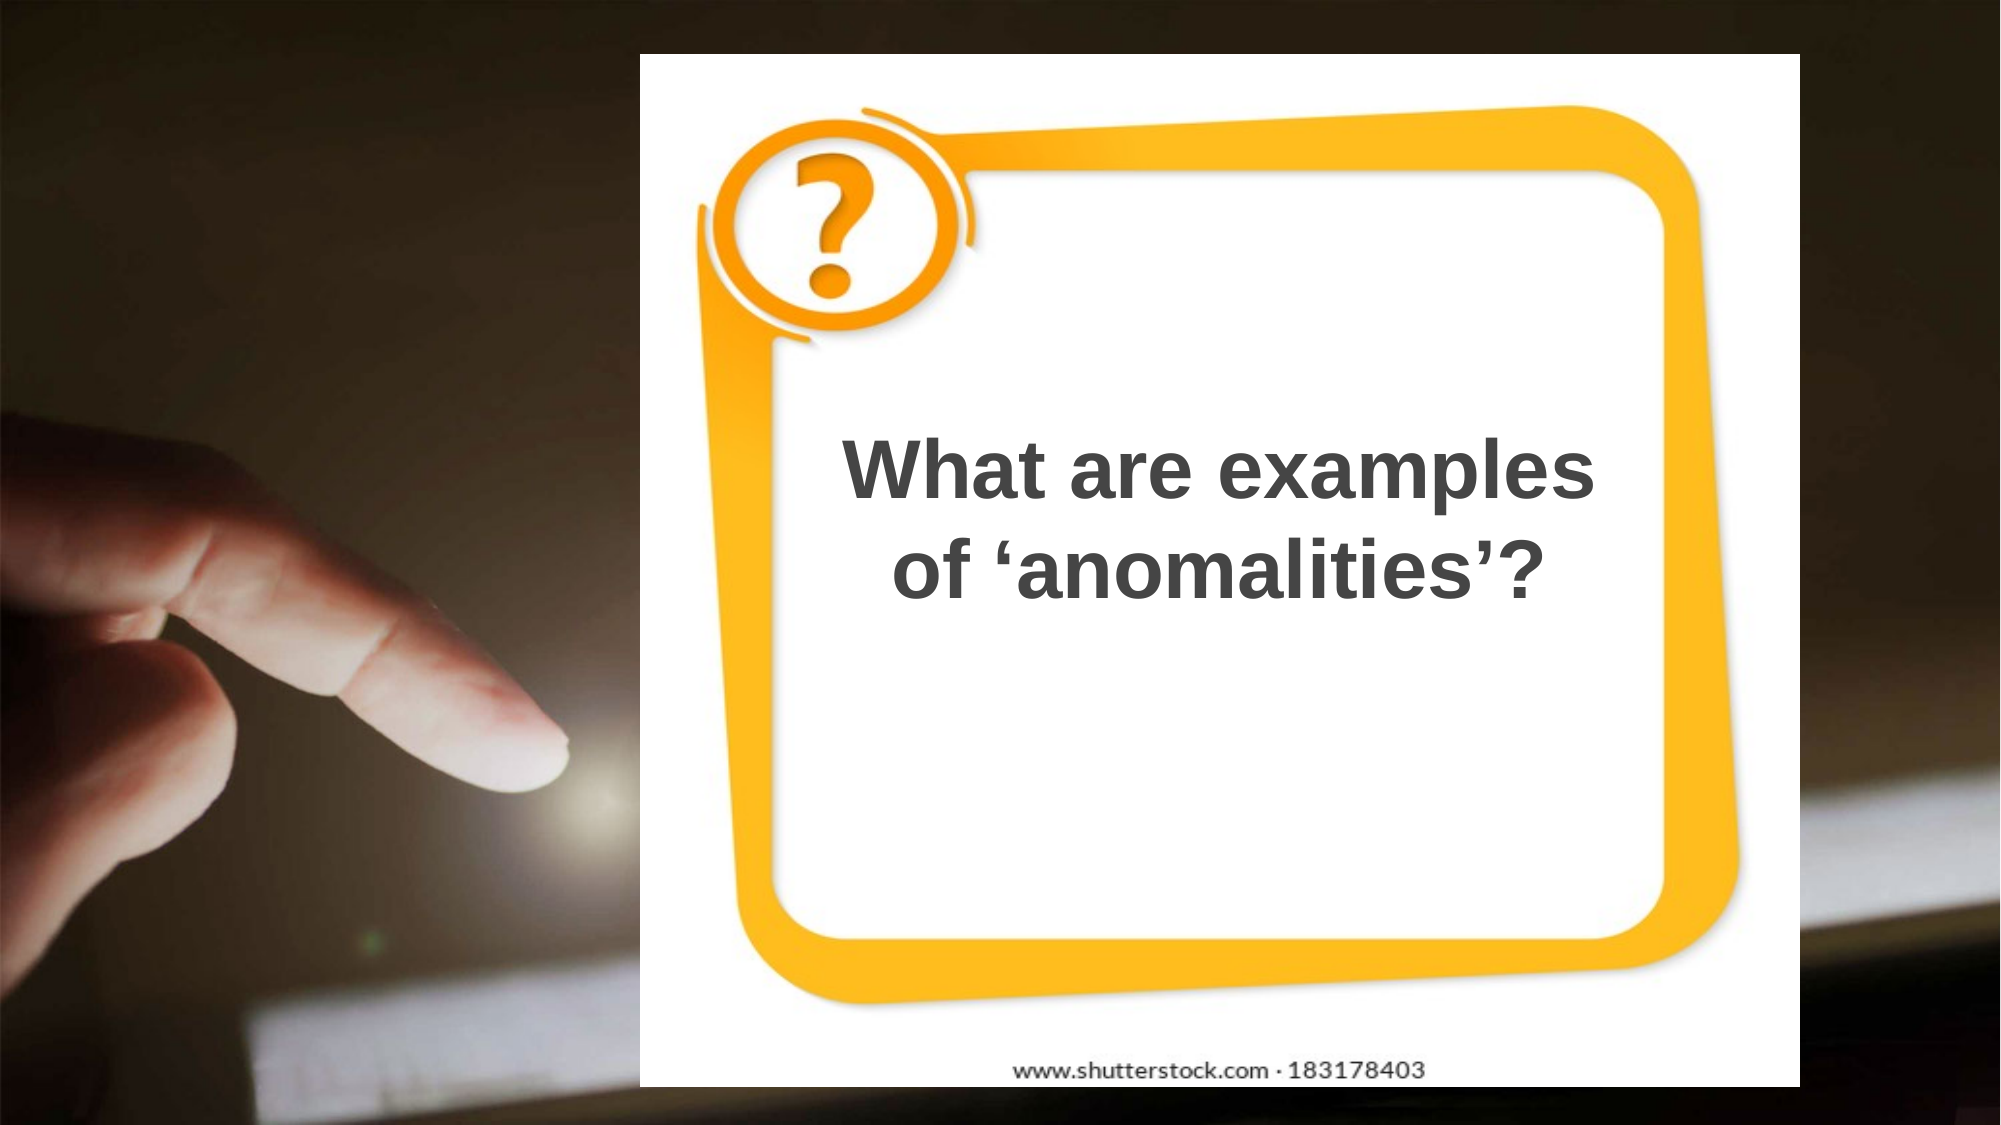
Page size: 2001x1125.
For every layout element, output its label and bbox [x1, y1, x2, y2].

picture [0, 0, 2001, 1125]
text_box [640, 54, 1800, 1087]
